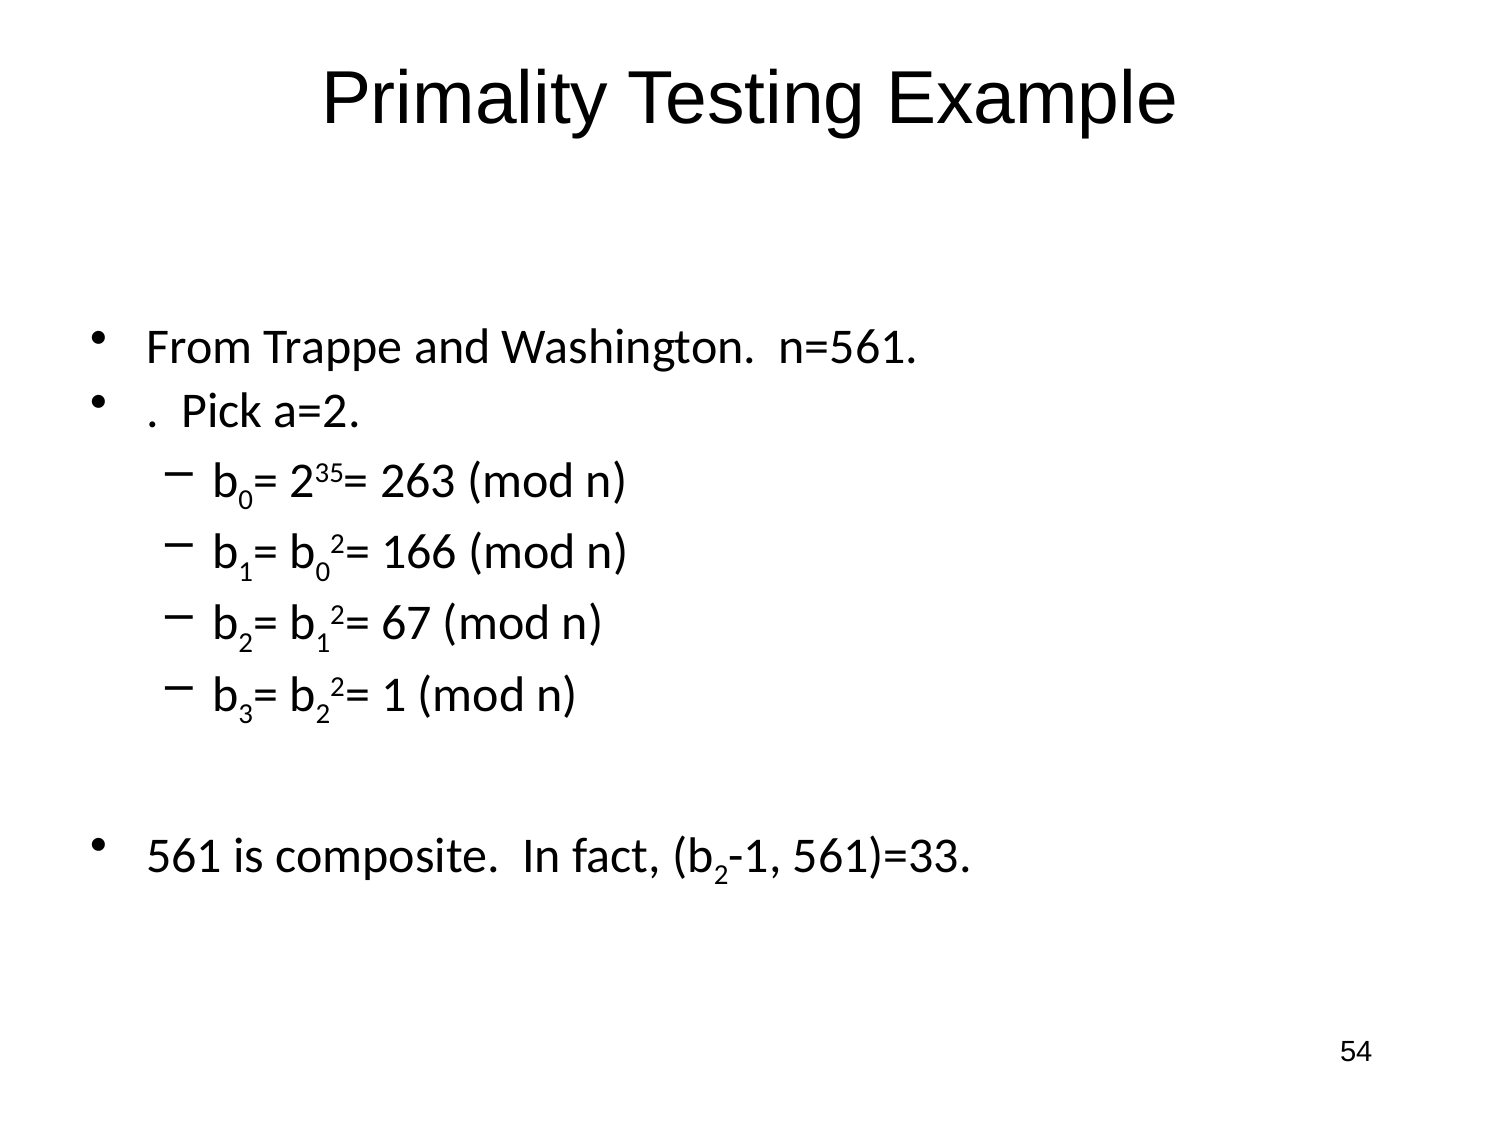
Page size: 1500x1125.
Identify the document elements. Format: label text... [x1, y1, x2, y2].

title Primality Testing Example [112, 24, 1388, 163]
slide_number 54 [1074, 1024, 1388, 1101]
